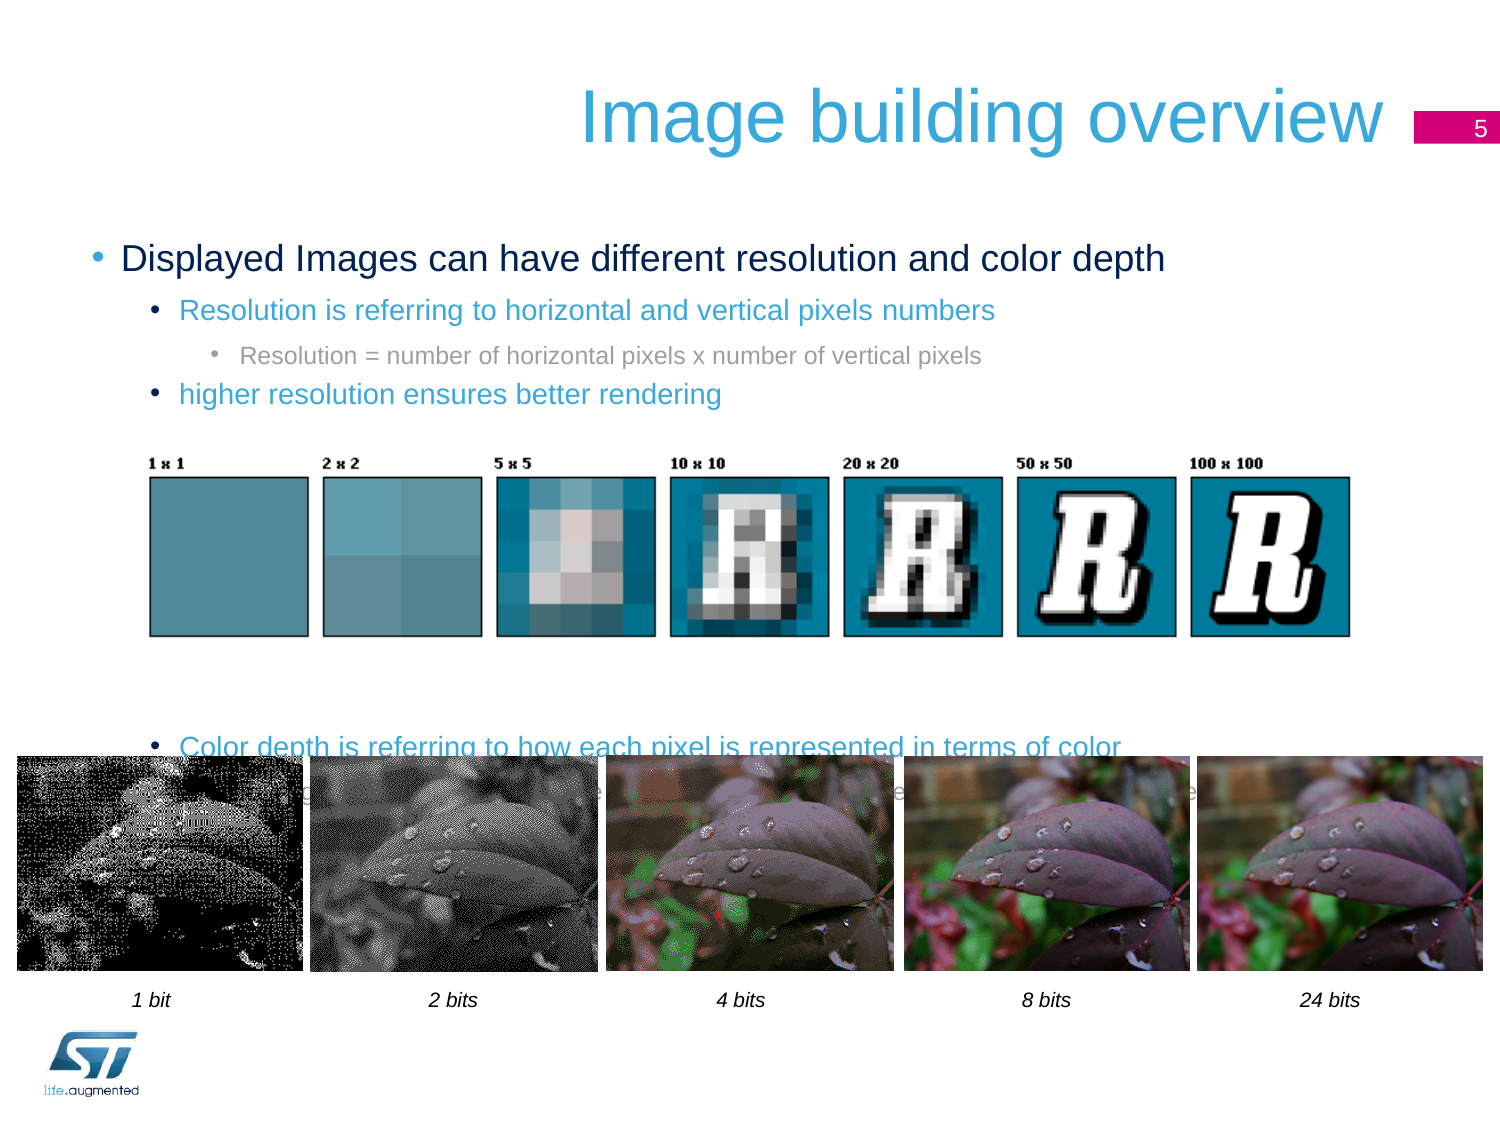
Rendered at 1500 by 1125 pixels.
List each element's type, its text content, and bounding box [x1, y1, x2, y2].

text_box 24 bits [1279, 979, 1401, 1020]
picture [606, 754, 894, 971]
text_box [598, 757, 606, 924]
text_box 4 bits [695, 979, 787, 1019]
text_box 1 bit [116, 979, 204, 1019]
picture [310, 756, 598, 972]
picture [134, 444, 1366, 653]
title Image building overview [74, 18, 1400, 207]
text_box 8 bits [1001, 979, 1093, 1019]
picture [36, 1022, 147, 1103]
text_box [1190, 758, 1197, 924]
picture [1197, 756, 1483, 971]
slide_number 5 [1413, 111, 1500, 144]
text_box 2 bits [408, 980, 500, 1020]
picture [904, 756, 1190, 971]
picture [17, 756, 303, 971]
list Displayed Images can have different resolution and color depth Resolution is referring to horizontal and vertical pixels numbers Resolution = number of horizontal pixels x number of vertical pixels higher resolution ensures better rendering Color depth is referring to how each pixel is represented in terms of color the higher number of bits we use to represent a pixel, the better image quality we have [76, 226, 1427, 758]
